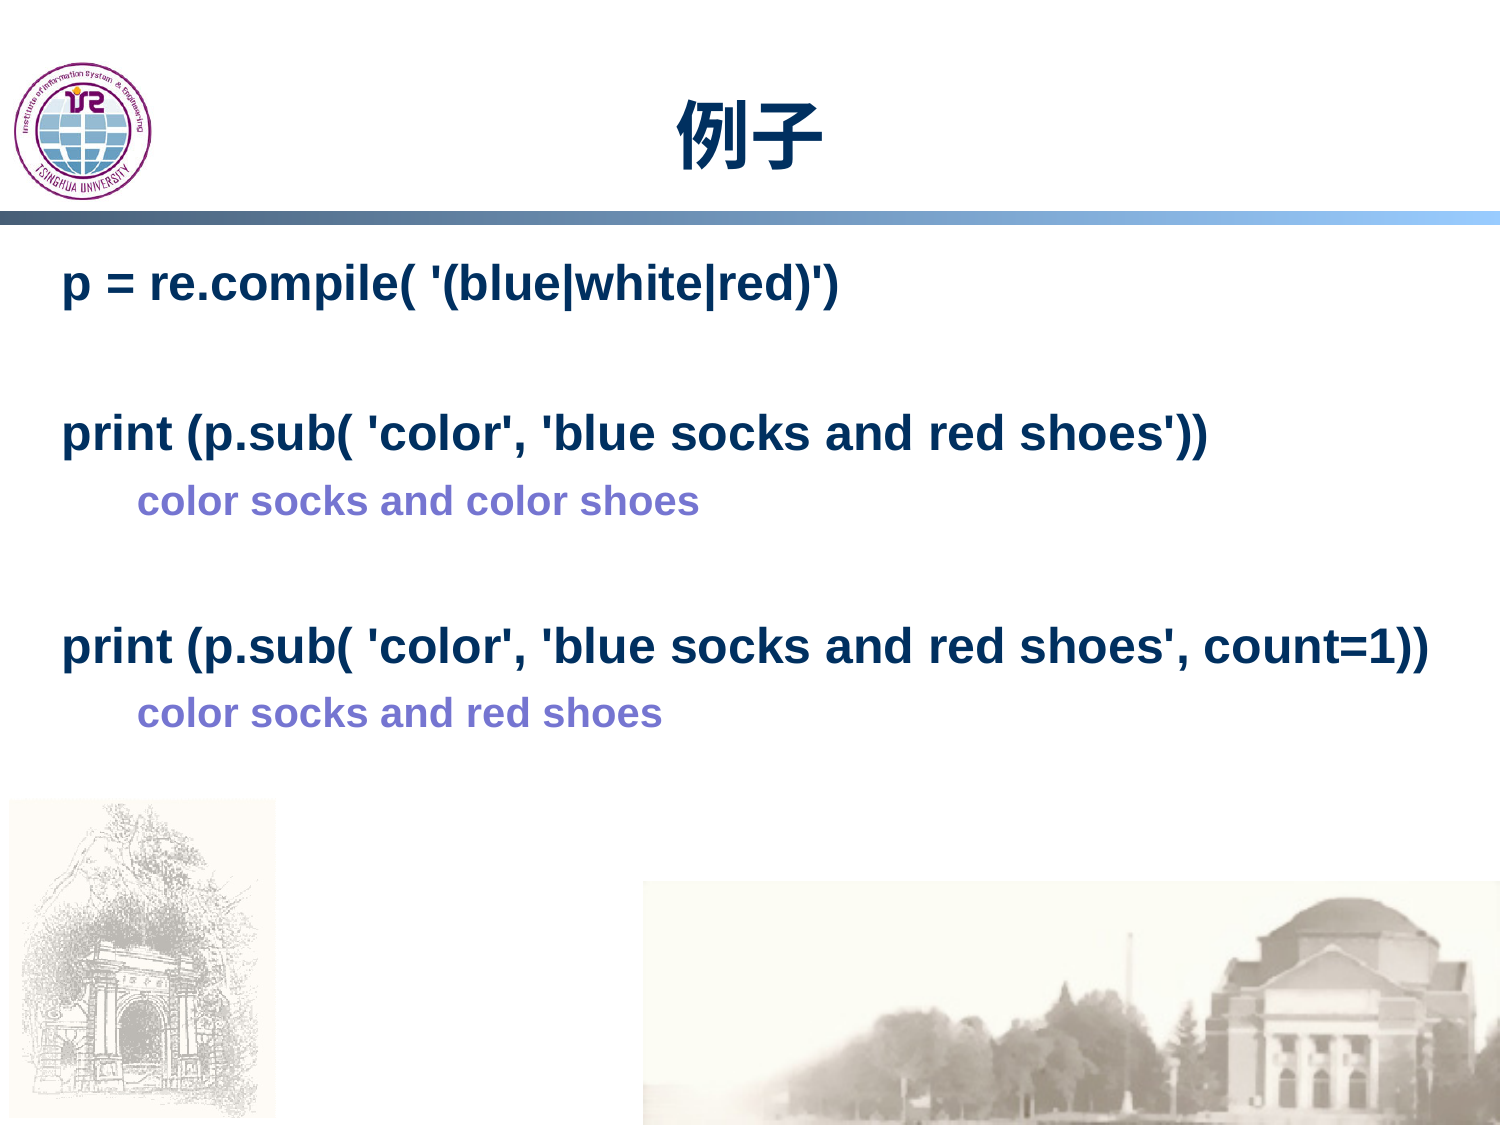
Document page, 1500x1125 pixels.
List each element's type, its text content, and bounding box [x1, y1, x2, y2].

picture [0, 54, 160, 204]
picture [9, 798, 276, 1118]
picture [643, 881, 1500, 1125]
title 例子 [161, 49, 1339, 188]
list p = re.compile( '(blue|white|red)') print (p.sub( 'color', 'blue socks and red shoes')) color socks and color shoes print (p.sub( 'color', 'blue socks and red shoes', count=1)) color socks and red shoes [46, 242, 1454, 1107]
